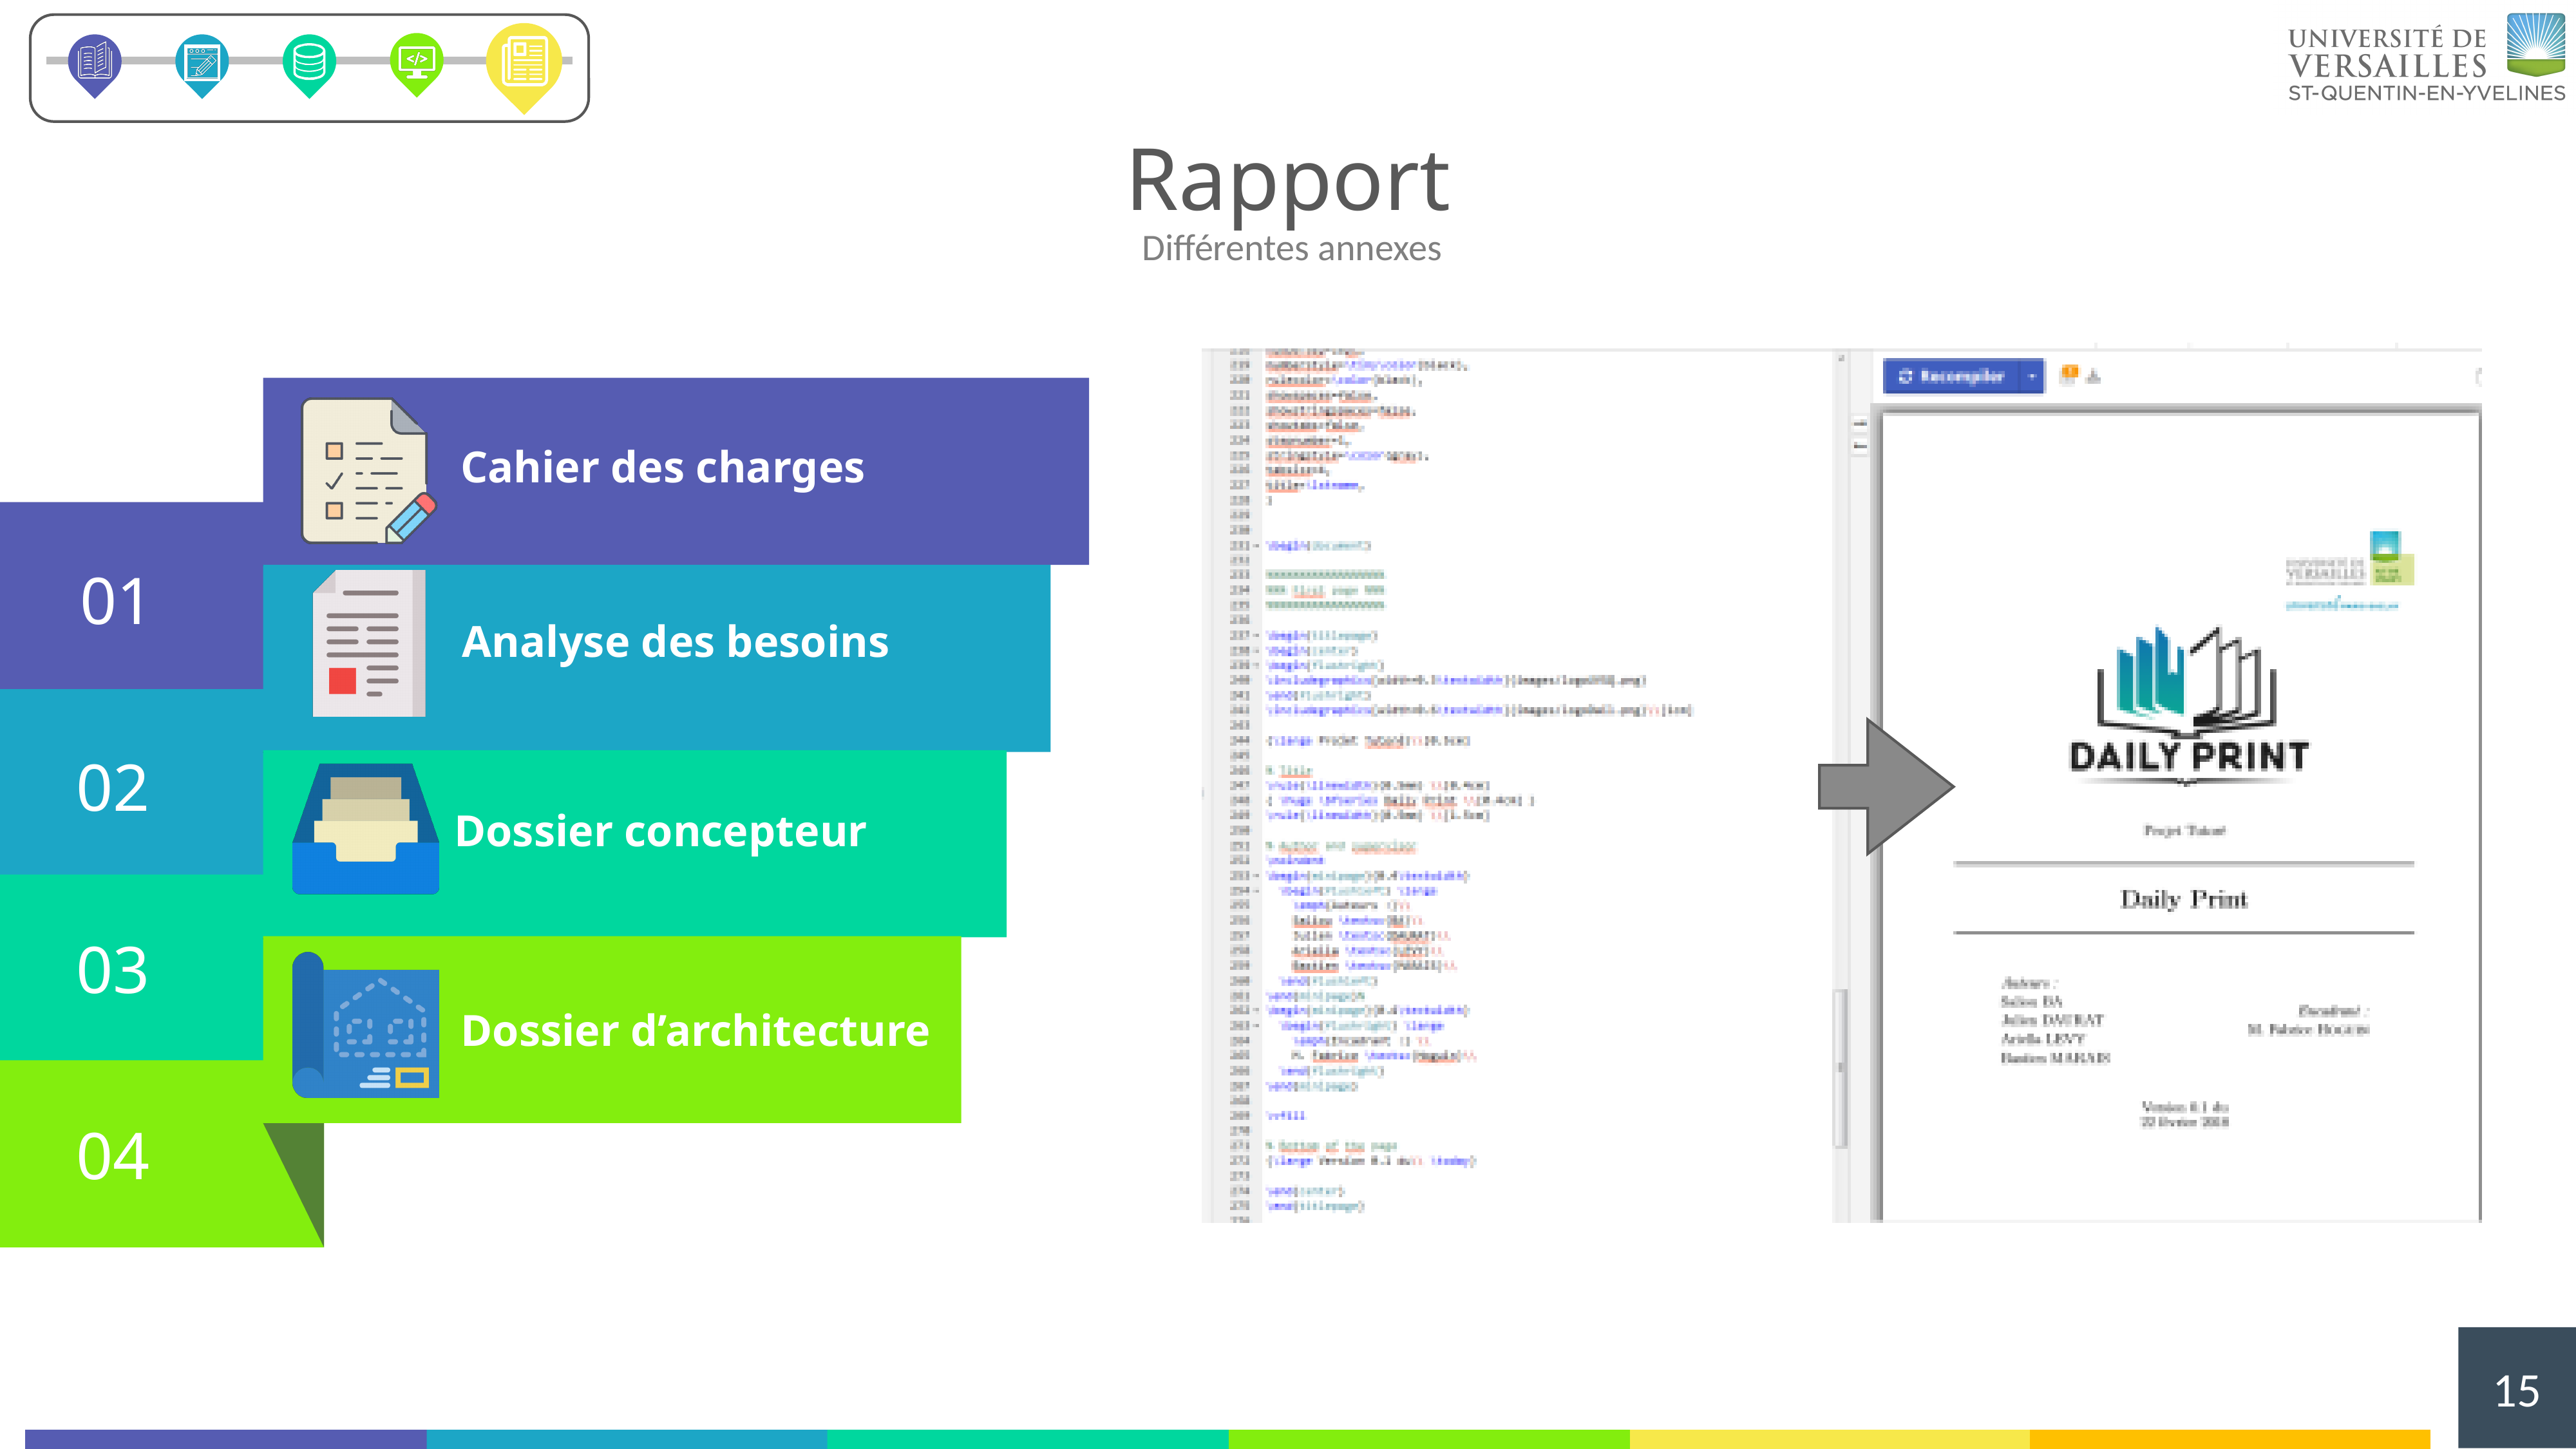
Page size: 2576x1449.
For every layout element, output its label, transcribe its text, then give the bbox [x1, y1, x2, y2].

text_box Rapport [0, 111, 2576, 210]
text_box [0, 502, 263, 689]
text_box 03 [63, 916, 163, 1019]
text_box 02 [63, 734, 163, 837]
text_box [263, 1124, 325, 1247]
text_box [0, 1060, 323, 1247]
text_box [263, 564, 1051, 877]
text_box 01 [67, 547, 167, 650]
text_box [1202, 342, 2483, 1223]
text_box Différentes annexes [0, 210, 2576, 281]
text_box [263, 936, 961, 1124]
picture [2273, 0, 2576, 115]
text_box [0, 689, 263, 875]
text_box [24, 1429, 2431, 1449]
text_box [2458, 1327, 2576, 1448]
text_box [263, 377, 1090, 690]
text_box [263, 750, 1007, 1063]
text_box 04 [63, 1102, 163, 1206]
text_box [30, 6, 589, 122]
text_box [0, 875, 263, 1060]
